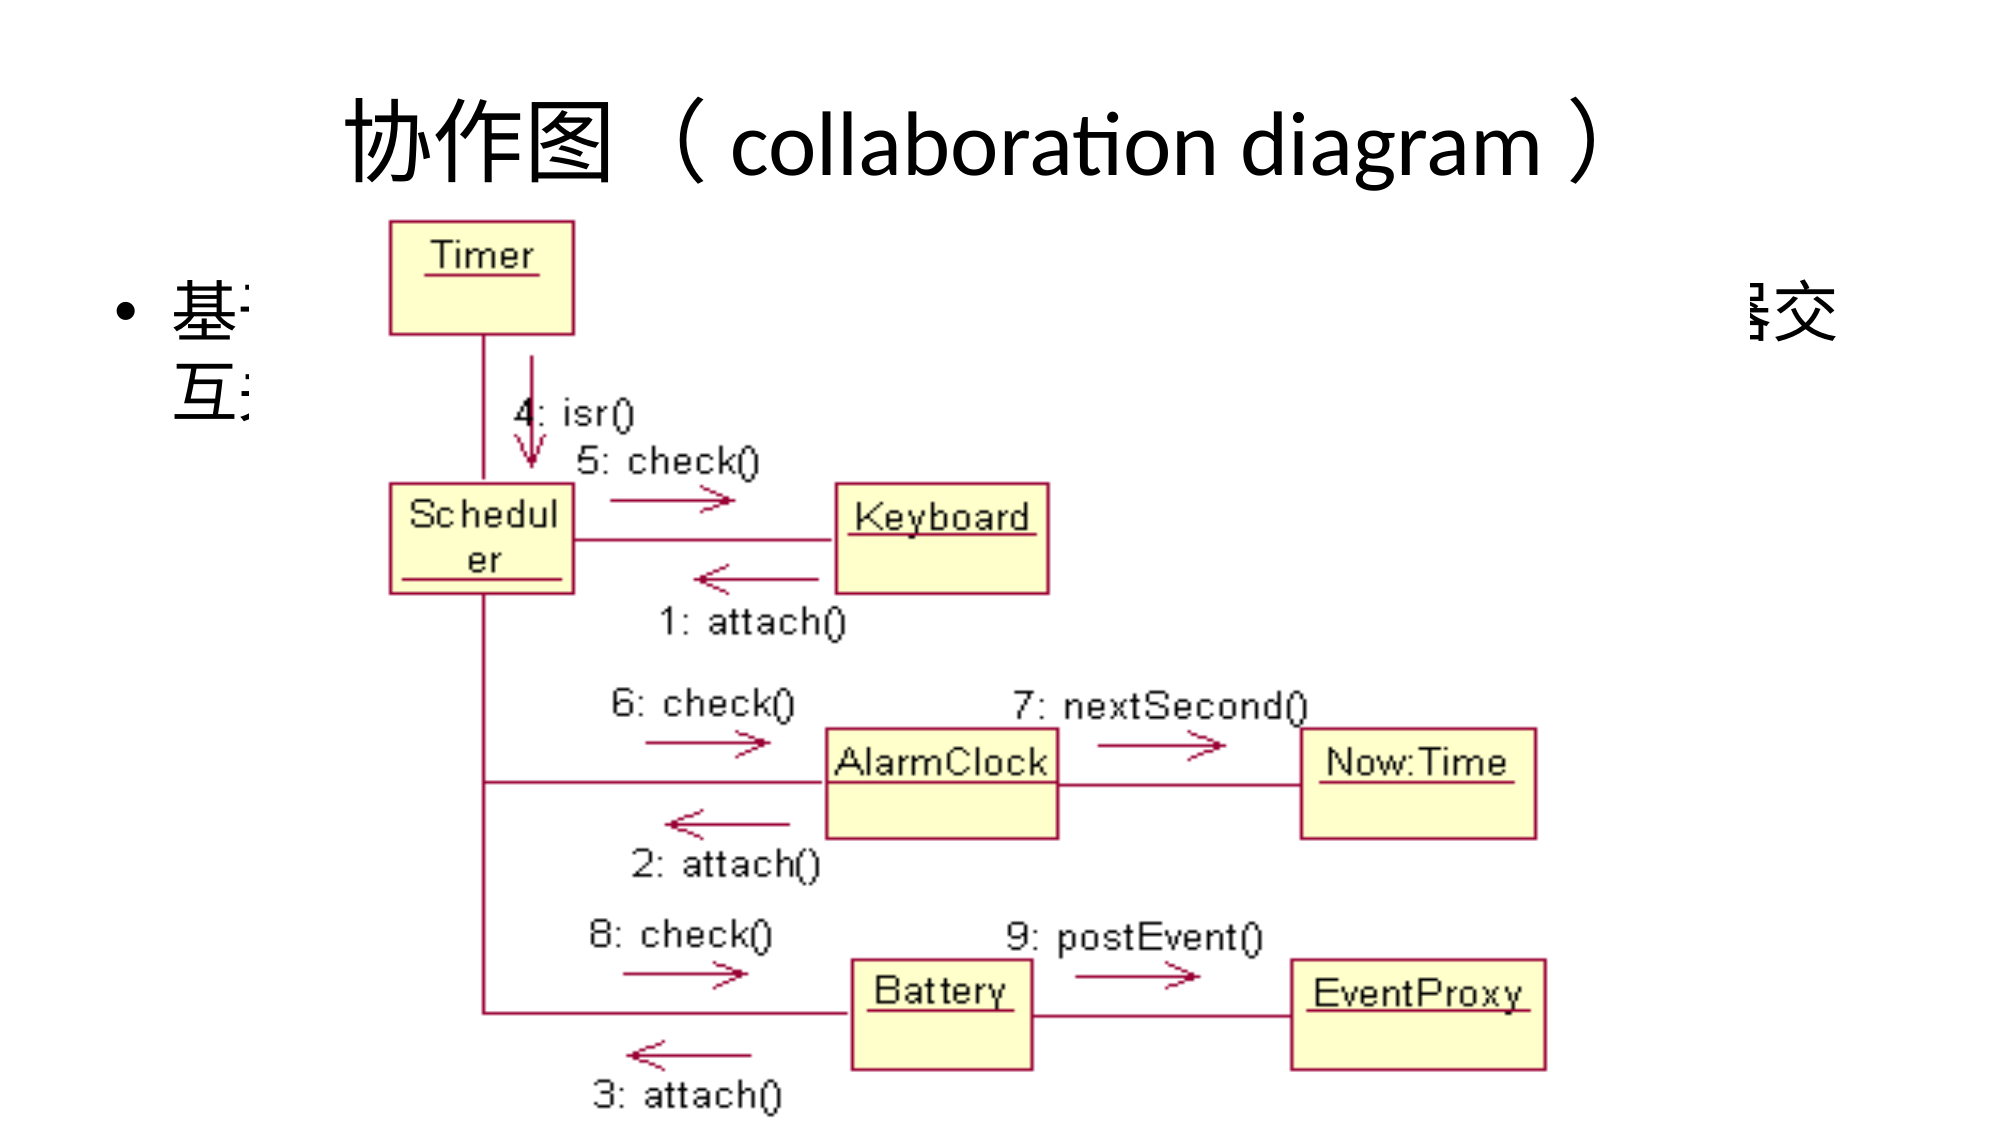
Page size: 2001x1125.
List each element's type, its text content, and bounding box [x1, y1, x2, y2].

title 协作图（collaboration diagram） [99, 45, 1900, 233]
list 基于结构来描述对象间的交互关系，用于描述组件机器交互关系的空间组织结构，并不侧重于交互的顺序。 [99, 262, 244, 1005]
list 基于结构来描述对象间的交互关系，用于描述组件机器交互关系的空间组织结构，并不侧重于交互的顺序。 [1754, 262, 1900, 1005]
picture [249, 207, 1751, 1125]
